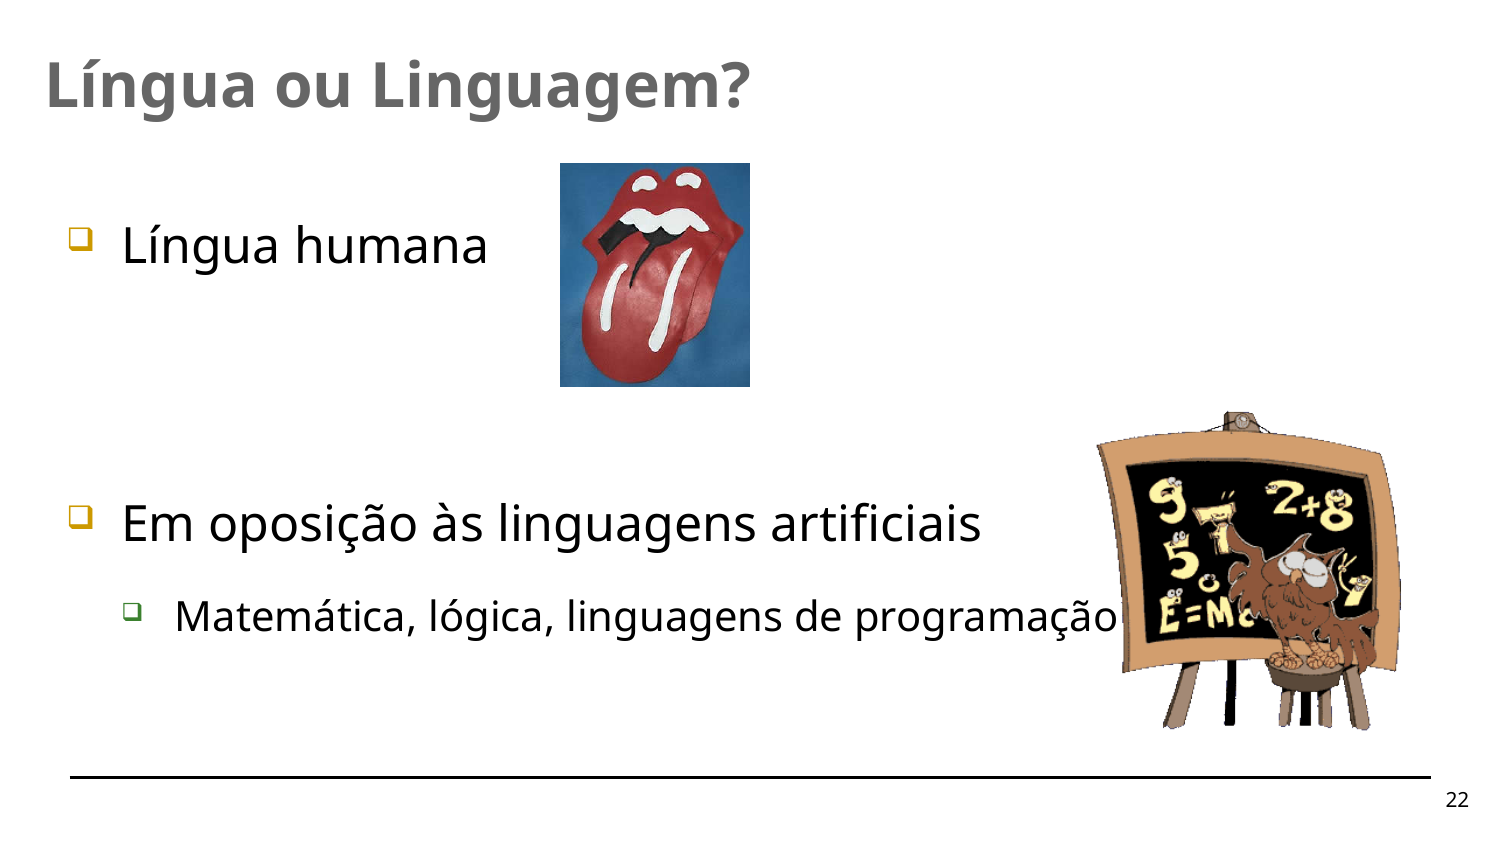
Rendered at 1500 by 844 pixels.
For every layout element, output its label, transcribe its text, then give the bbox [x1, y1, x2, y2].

slide_number 22 [1394, 769, 1484, 834]
text_box Língua humana Em oposição às linguagens artificiais Matemática, lógica, linguagens de programação [51, 206, 1309, 844]
title Língua ou Linguagem? [29, 29, 1428, 135]
picture [1078, 406, 1428, 734]
picture [559, 163, 751, 387]
